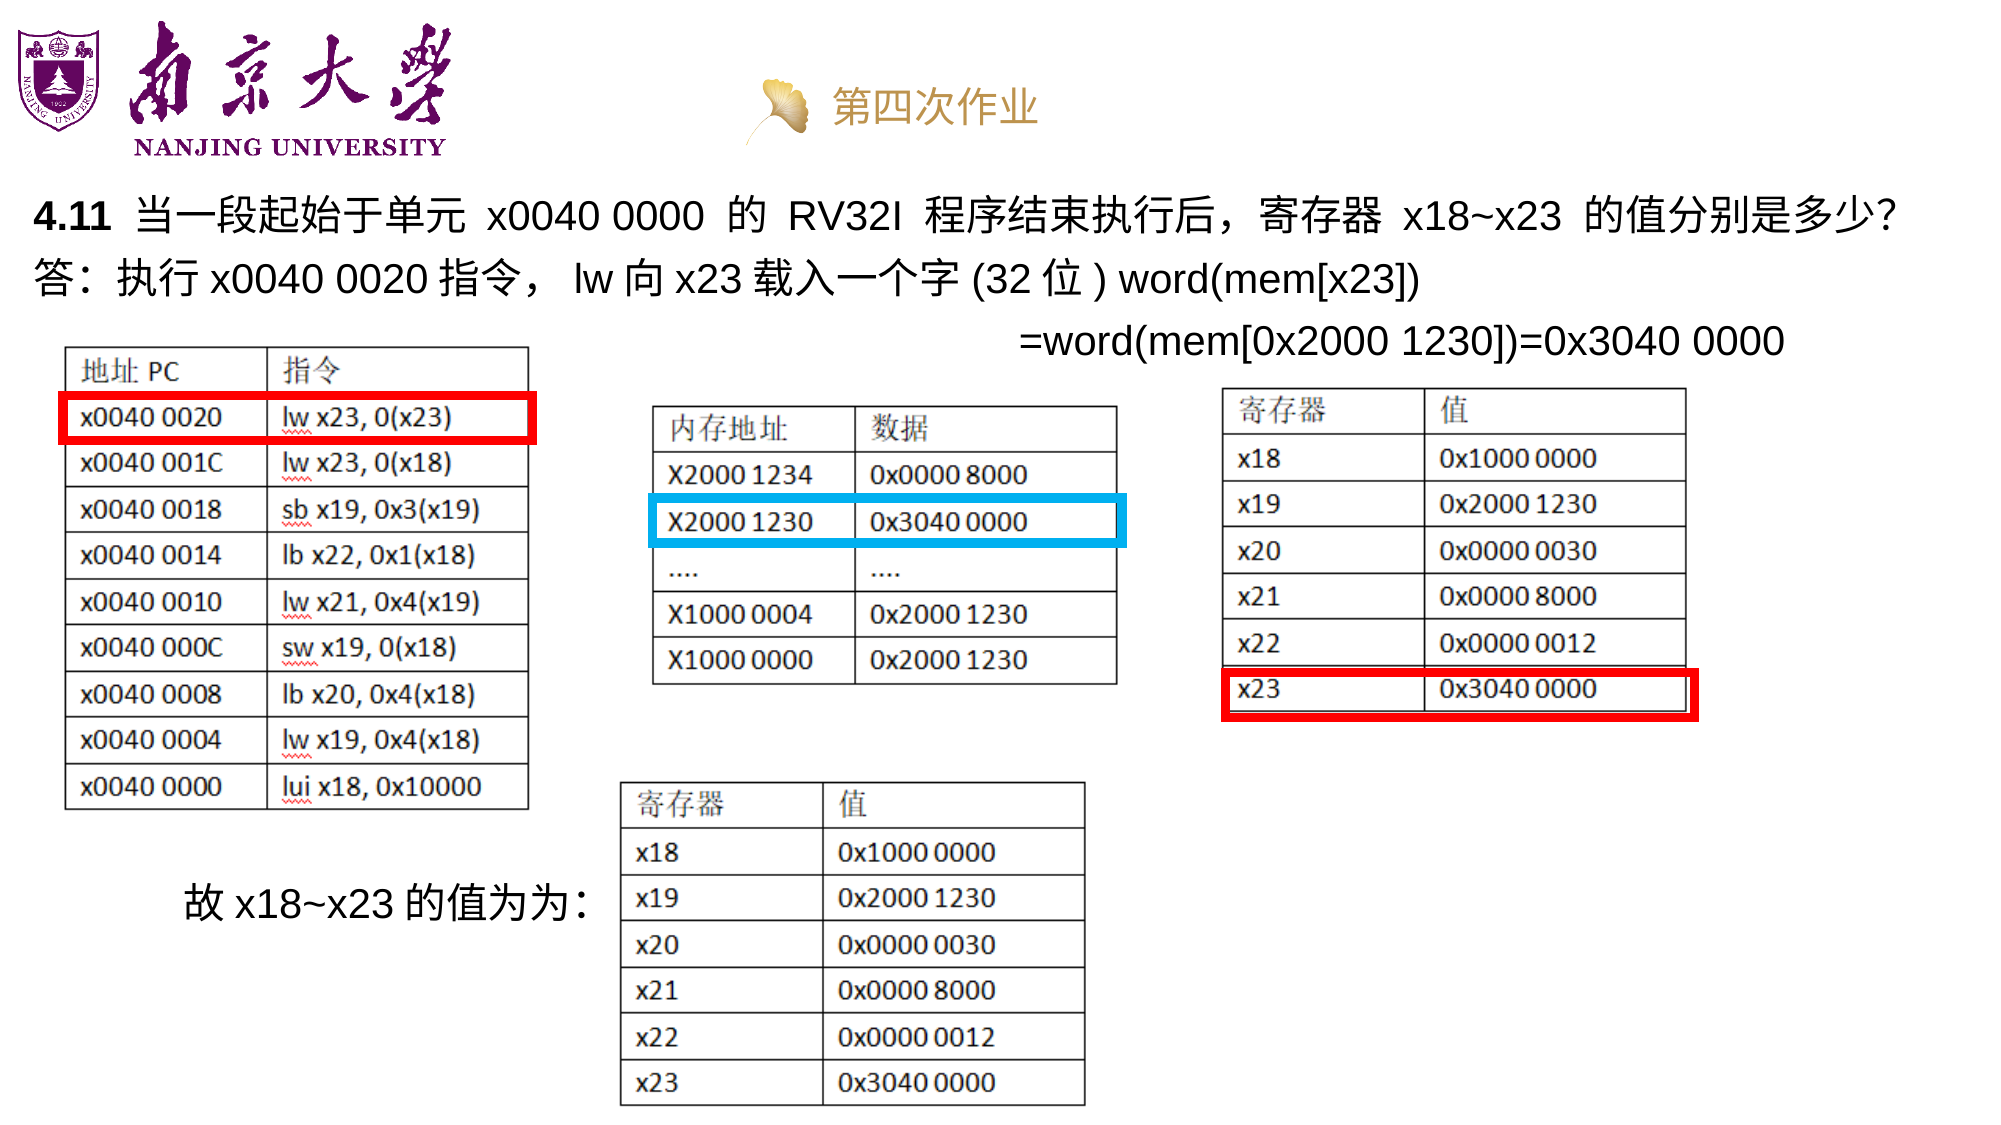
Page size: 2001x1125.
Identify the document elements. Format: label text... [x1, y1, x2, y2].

picture [603, 757, 1111, 1125]
picture [629, 384, 1146, 707]
picture [731, 64, 830, 169]
picture [43, 317, 570, 829]
picture [1204, 363, 1712, 731]
text_box 第四次作业 [816, 73, 1226, 139]
text_box 4.11 当一段起始于单元 x0040 0000 的 RV32I 程序结束执行后，寄存器 x18~x23 的值分别是多少？ 答：执行x0040 0020指令，lw向x23载入一个字(32位) word(mem[x23]) =word(mem[0x2000 1230])=0x3040 0000 故x18~x23的值为为： [18, 169, 1938, 579]
picture [18, 21, 451, 160]
